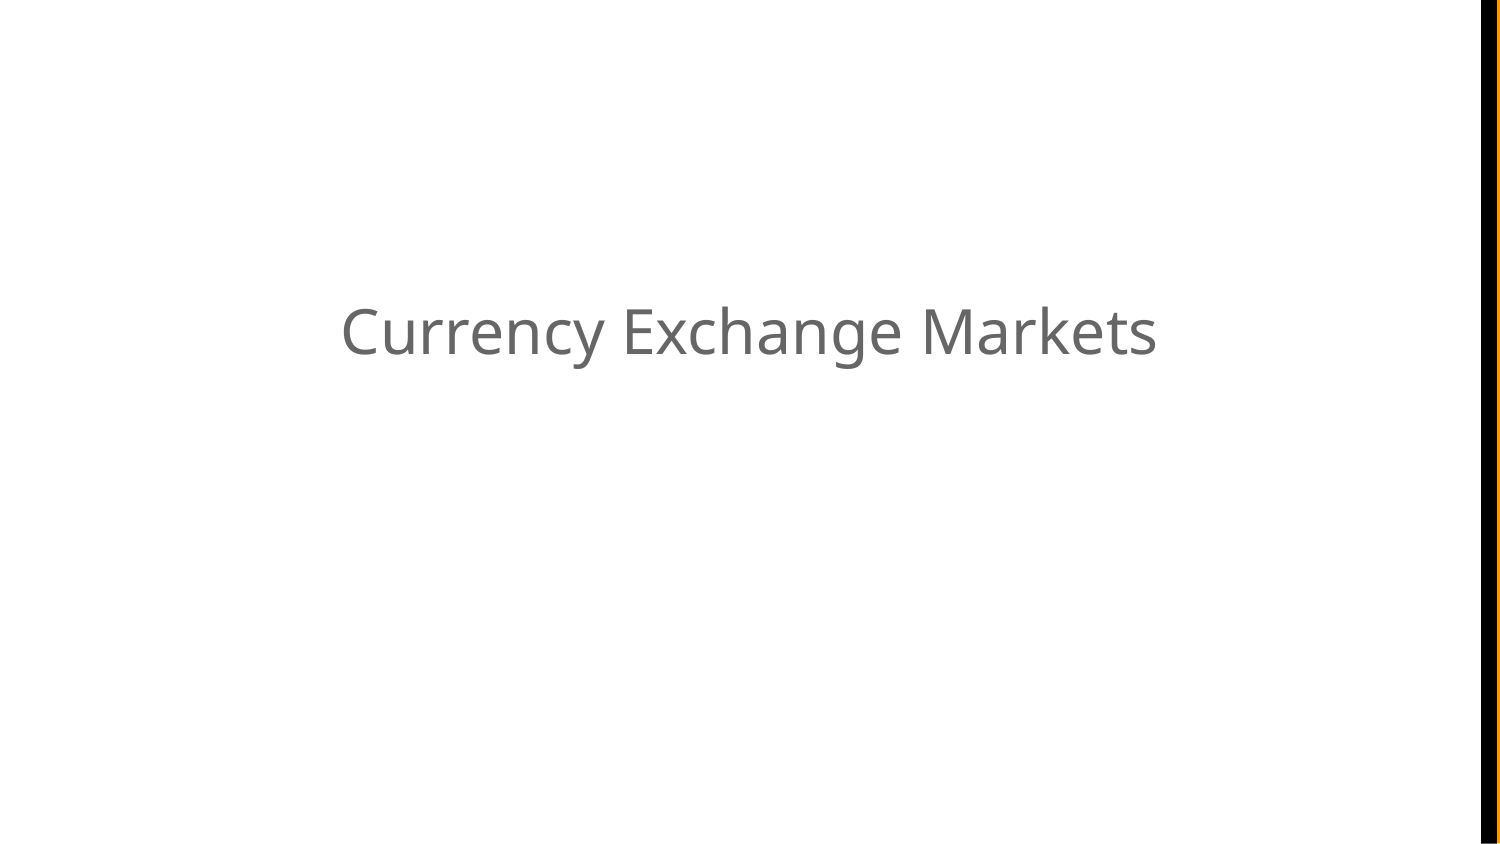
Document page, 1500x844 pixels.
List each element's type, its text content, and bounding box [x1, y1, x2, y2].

subtitle Currency Exchange Markets [112, 277, 1388, 407]
